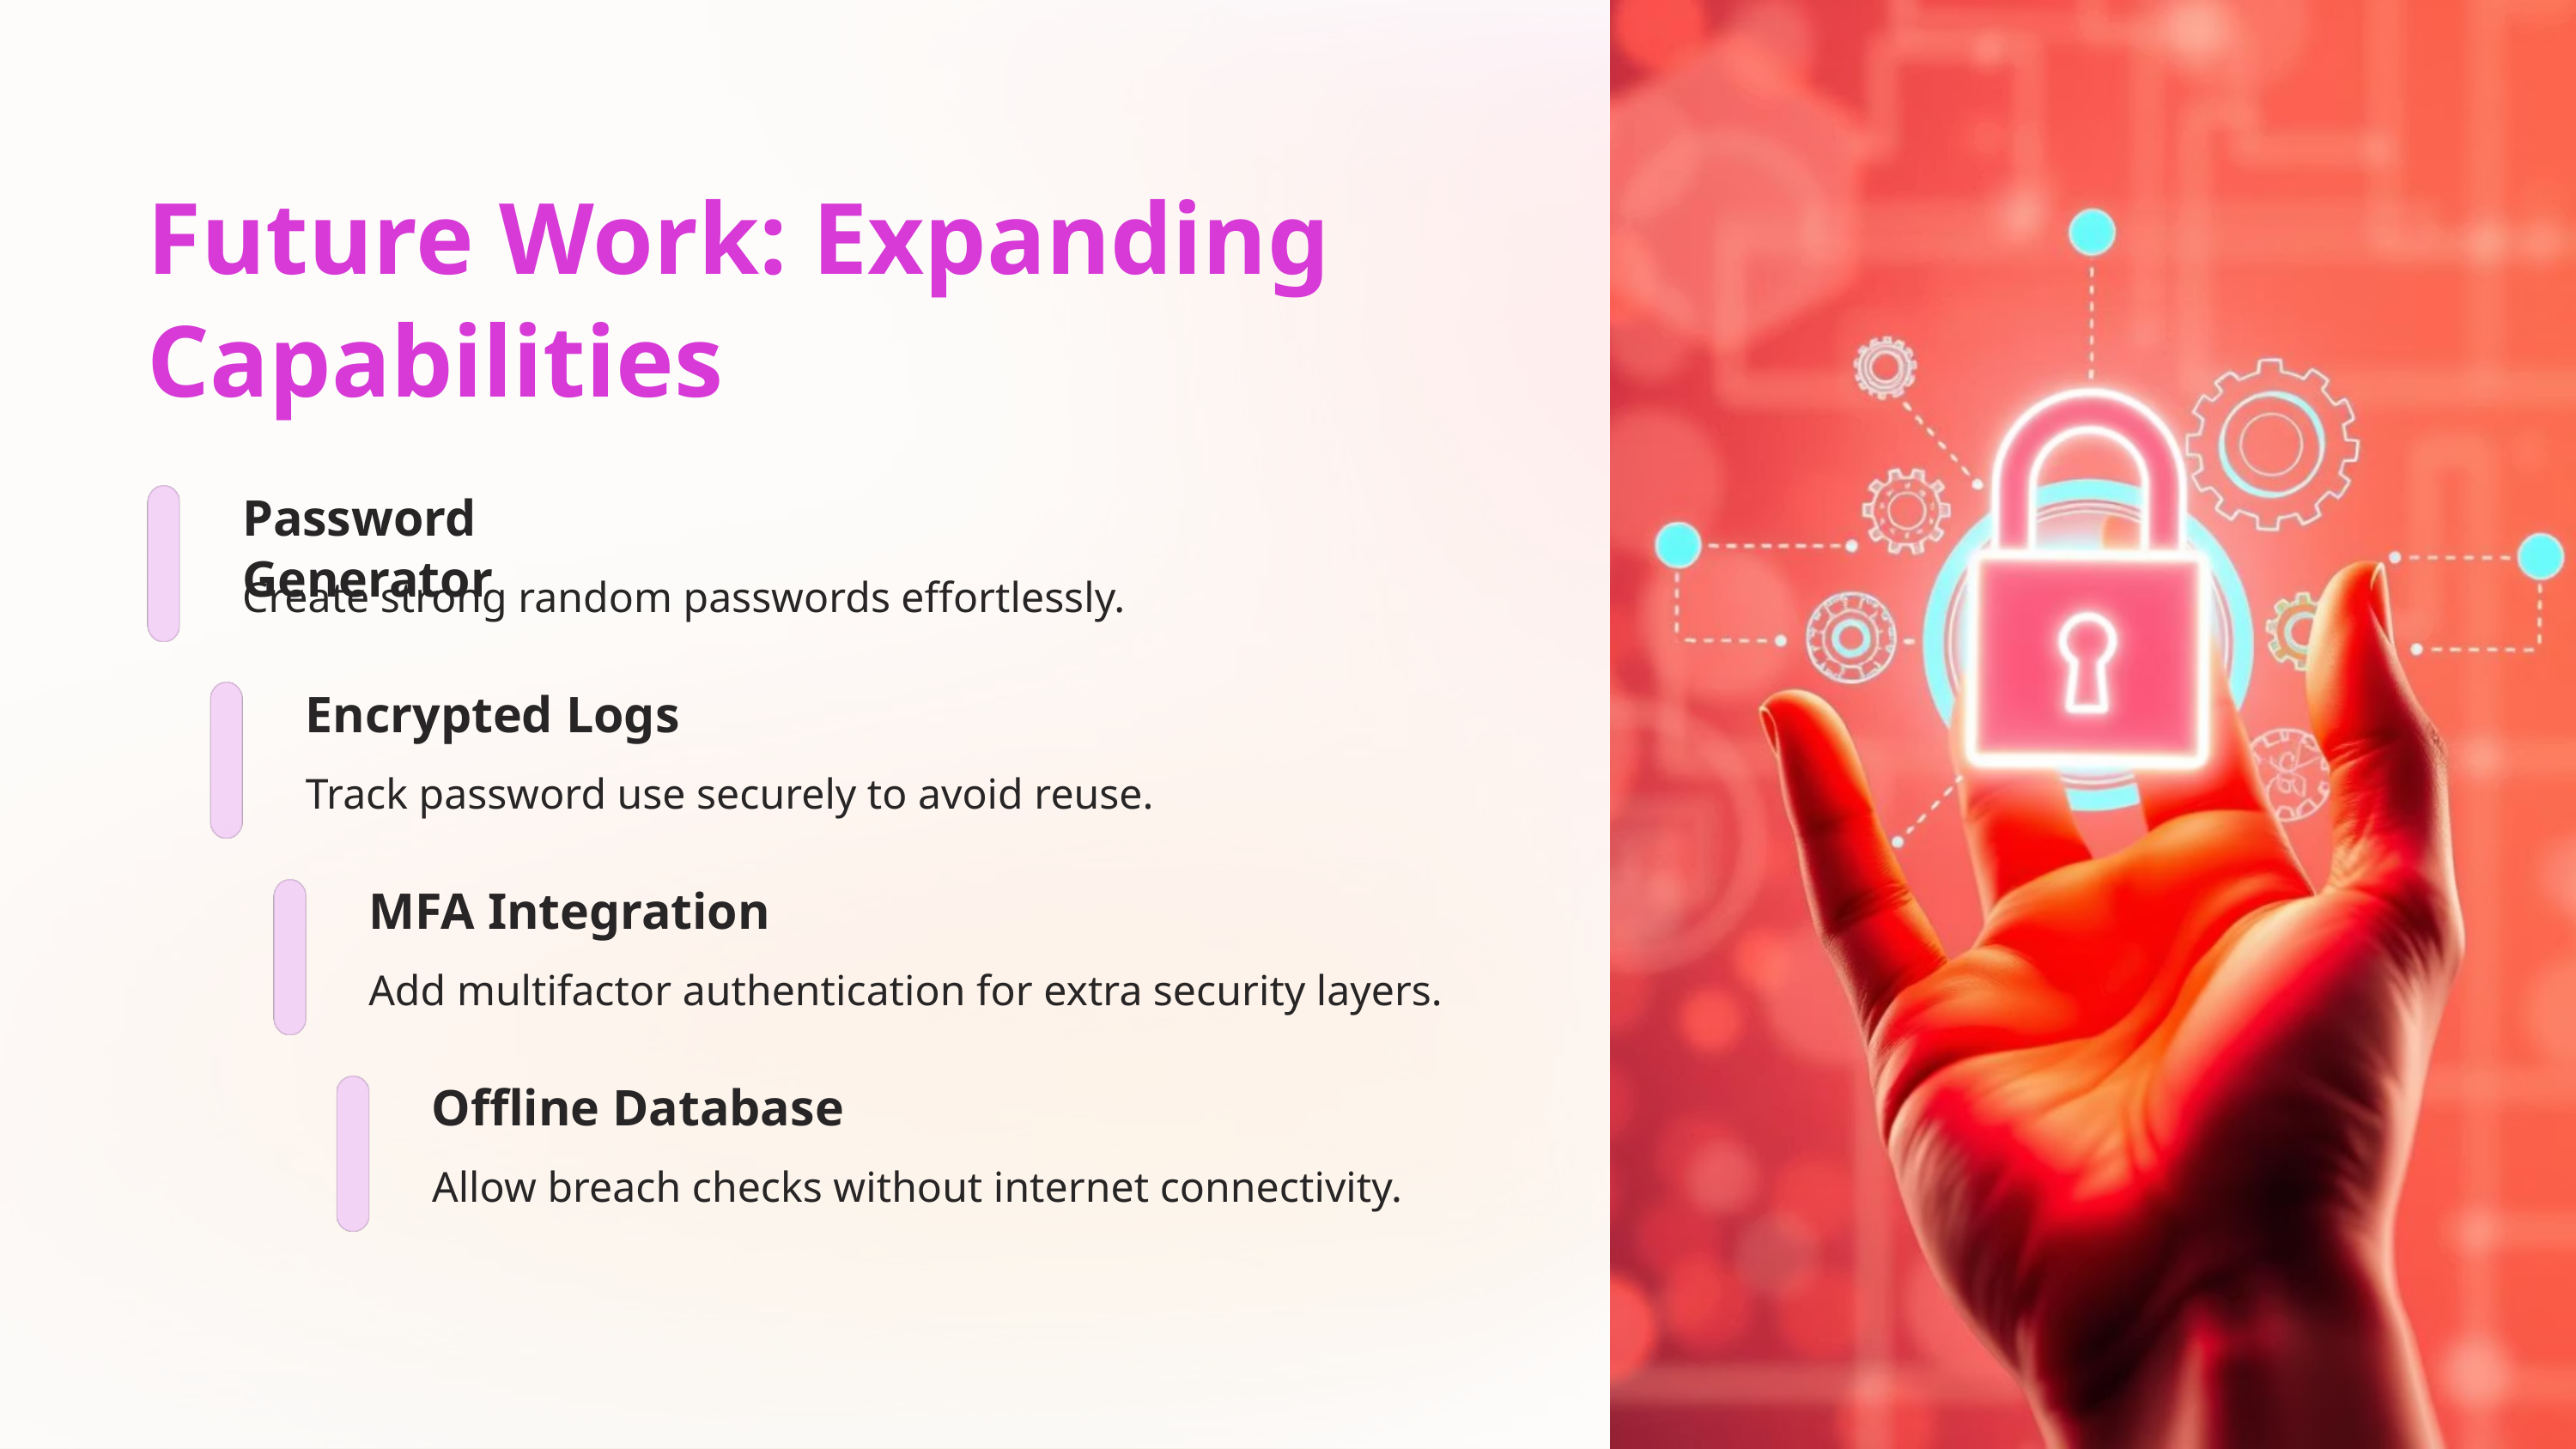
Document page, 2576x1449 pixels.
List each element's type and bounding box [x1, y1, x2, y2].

text_box [0, 0, 1607, 1449]
text_box [305, 682, 802, 746]
text_box [431, 1075, 928, 1139]
text_box [241, 563, 1463, 641]
text_box [147, 173, 1463, 424]
text_box [368, 878, 865, 943]
text_box [241, 484, 738, 549]
text_box [431, 1153, 1463, 1232]
text_box [1609, 0, 2576, 1449]
text_box [368, 956, 1463, 1035]
text_box [305, 760, 1463, 838]
